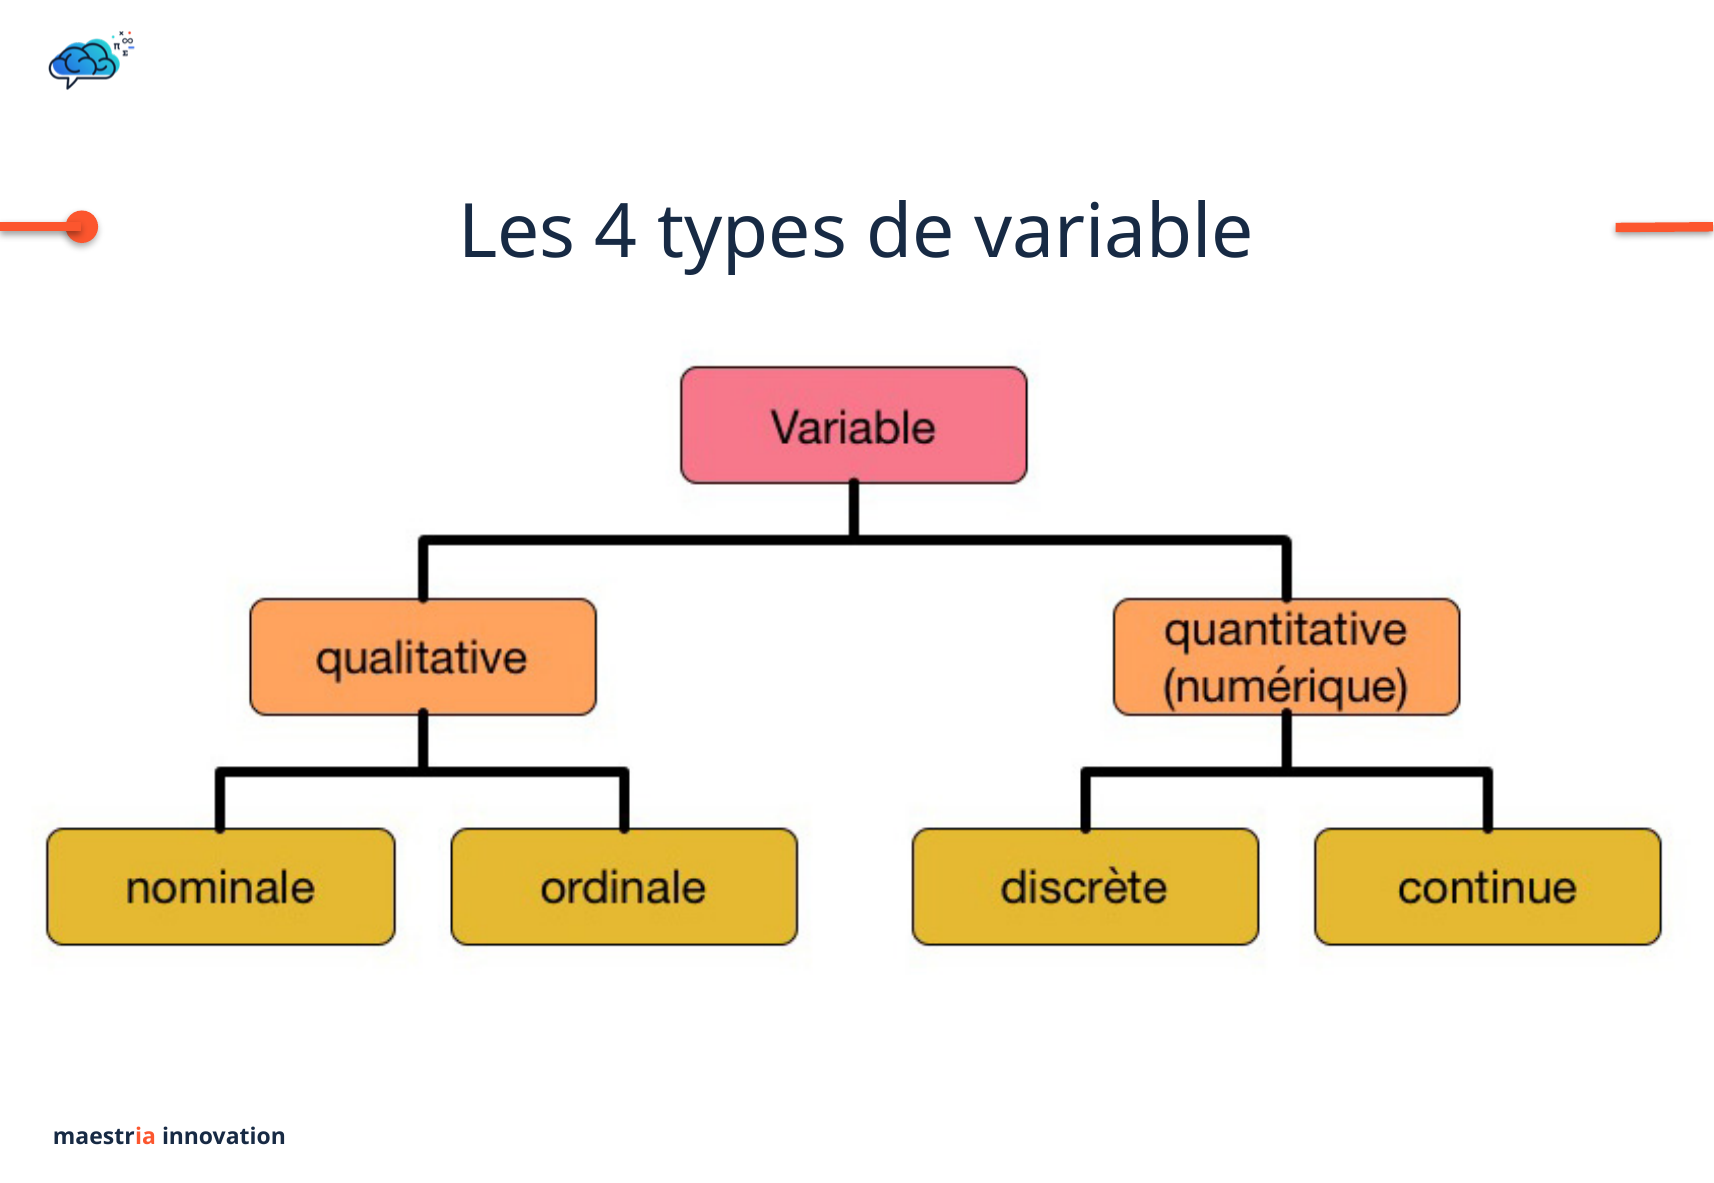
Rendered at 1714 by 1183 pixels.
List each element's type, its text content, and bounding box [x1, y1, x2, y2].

picture [46, 29, 139, 92]
title Les 4 types de variable [138, 174, 1575, 270]
picture [0, 323, 1713, 993]
